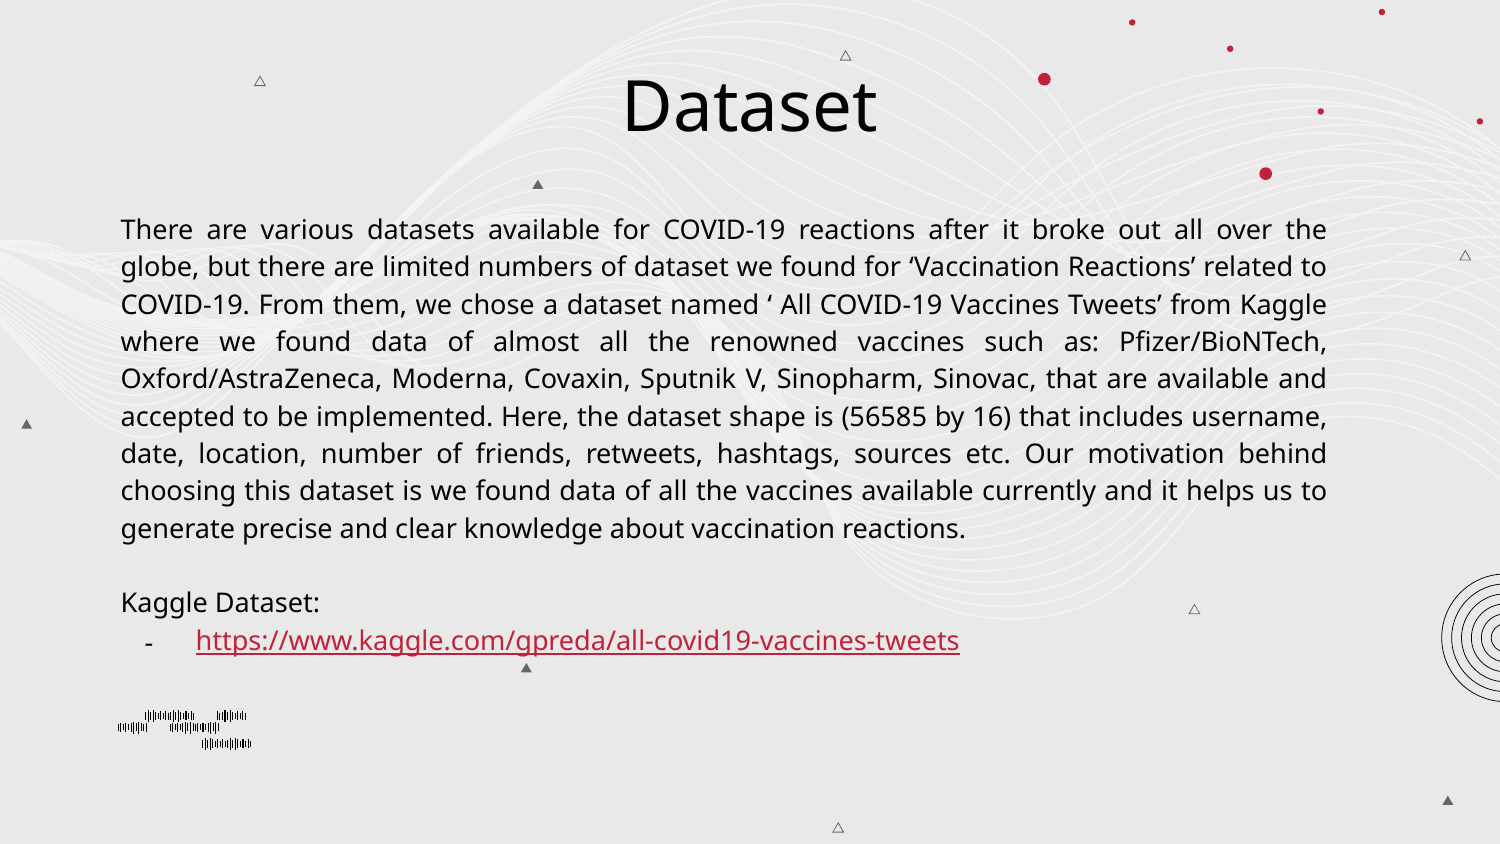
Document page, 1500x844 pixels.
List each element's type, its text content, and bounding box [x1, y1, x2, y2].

text_box There are various datasets available for COVID-19 reactions after it broke out all over the globe, but there are limited numbers of dataset we found for ‘Vaccination Reactions’ related to COVID-19. From them, we chose a dataset named ‘ All COVID-19 Vaccines Tweets’ from Kaggle where we found data of almost all the renowned vaccines such as: Pfizer/BioNTech, Oxford/AstraZeneca, Moderna, Covaxin, Sputnik V, Sinopharm, Sinovac, that are available and accepted to be implemented. Here, the dataset shape is (56585 by 16) that includes username, date, location, number of friends, retweets, hashtags, sources etc. Our motivation behind choosing this dataset is we found data of all the vaccines available currently and it helps us to generate precise and clear knowledge about vaccination reactions. Kaggle Dataset: https://www.kaggle.com/gpreda/all-covid19-vaccines-tweets [105, 192, 1343, 713]
title Dataset [118, 56, 1382, 151]
